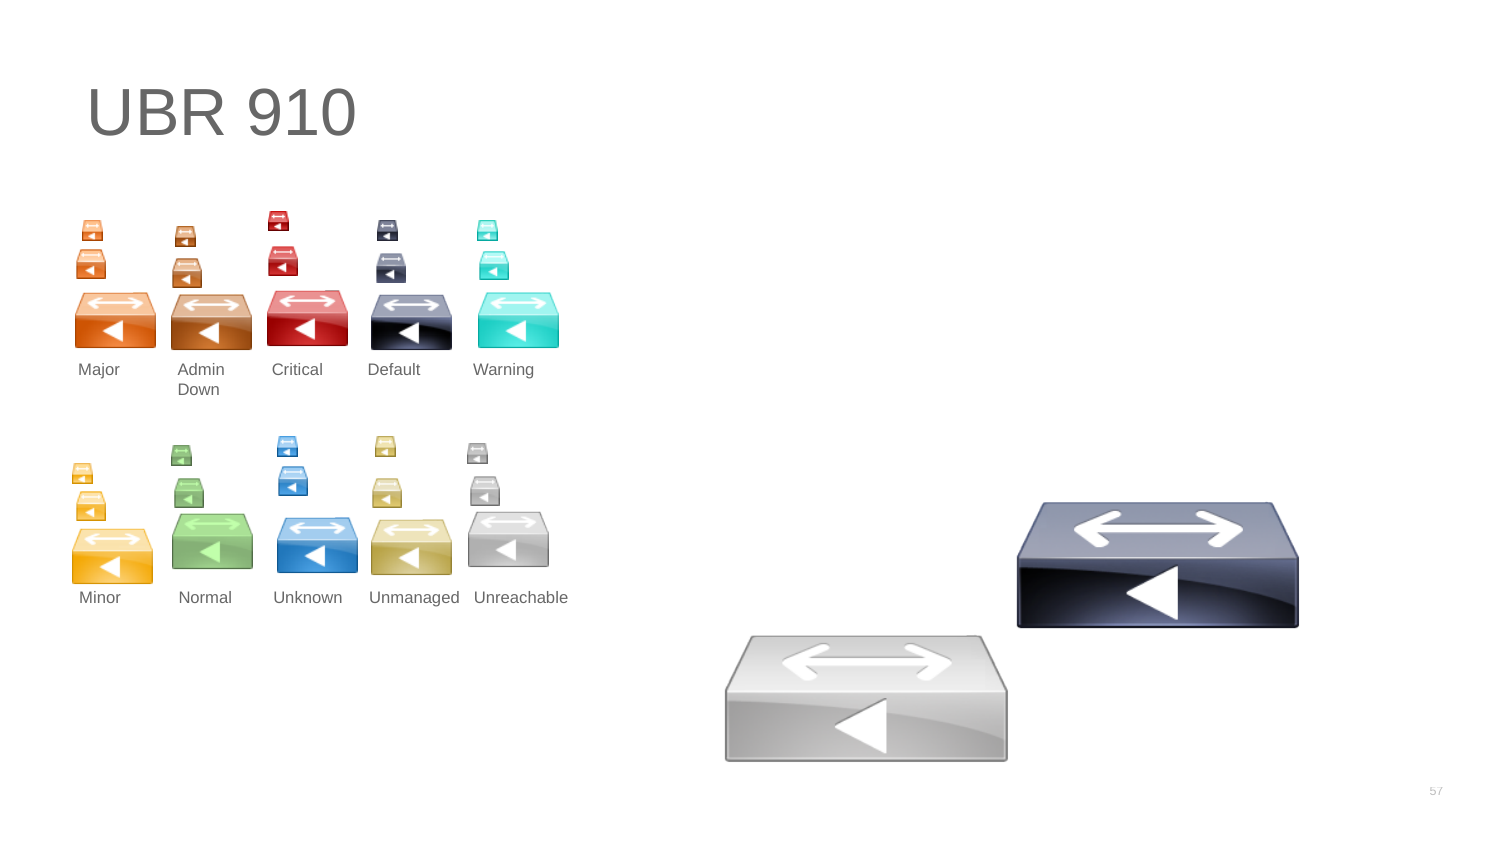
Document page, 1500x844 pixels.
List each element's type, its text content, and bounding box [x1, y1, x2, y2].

picture [170, 257, 252, 363]
picture [476, 220, 498, 242]
picture [468, 475, 549, 581]
picture [72, 463, 93, 485]
picture [466, 443, 488, 465]
picture [277, 465, 308, 496]
picture [81, 220, 103, 241]
picture [371, 477, 453, 588]
picture [75, 247, 156, 361]
picture [267, 277, 348, 359]
picture [170, 445, 192, 466]
title UBR 910 [71, 55, 1441, 176]
picture [371, 252, 453, 363]
picture [477, 249, 559, 361]
picture [267, 244, 298, 276]
picture [706, 405, 1319, 844]
picture [268, 210, 289, 232]
picture [171, 477, 253, 582]
picture [277, 436, 298, 458]
picture [375, 436, 396, 458]
picture [175, 226, 196, 247]
picture [377, 220, 398, 242]
picture [72, 490, 153, 597]
picture [277, 505, 358, 586]
